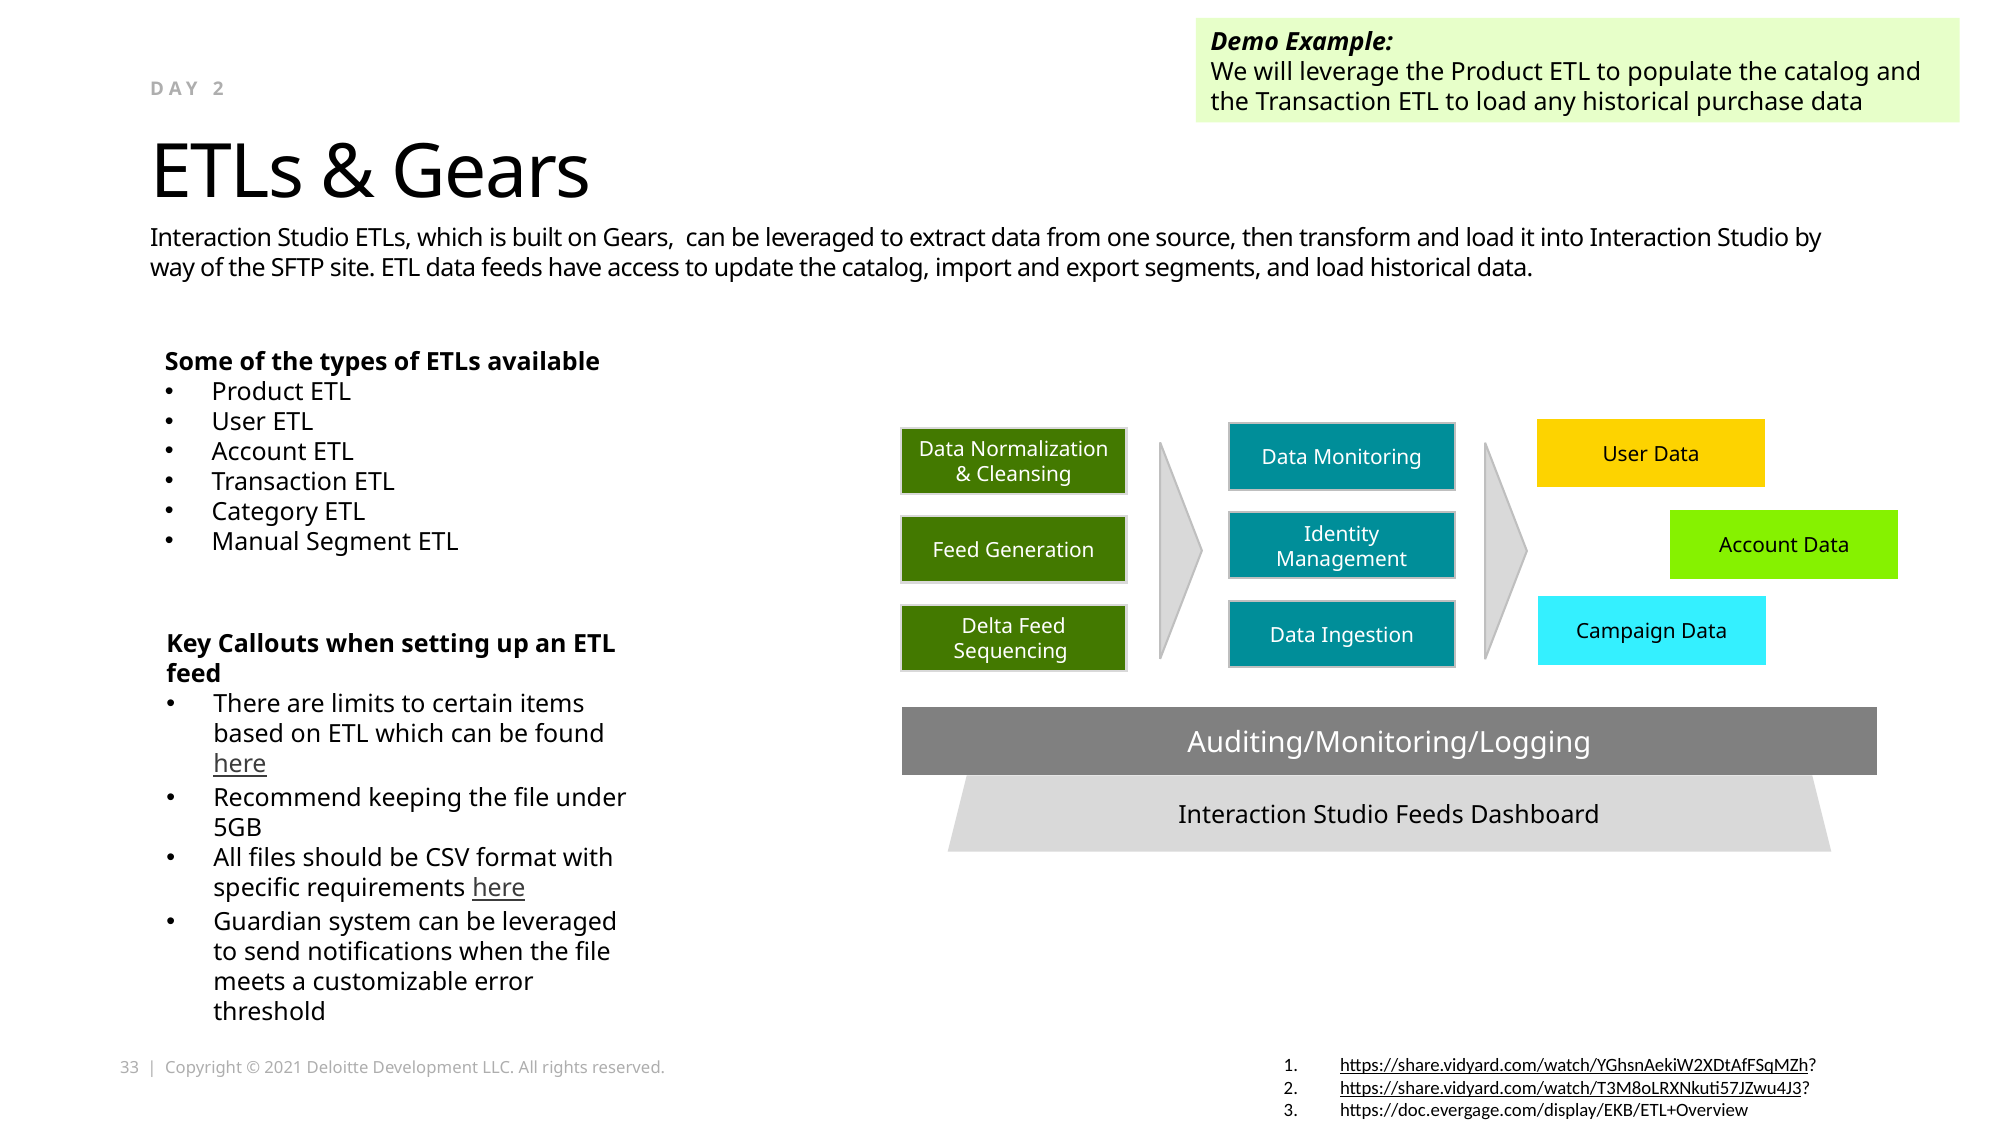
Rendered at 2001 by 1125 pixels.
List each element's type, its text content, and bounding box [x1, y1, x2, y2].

text_box Auditing/Monitoring/Logging [902, 707, 1877, 775]
text_box Some of the types of ETLs available Product ETL User ETL Account ETL Transaction ETL Category ETL Manual Segment ETL [150, 338, 646, 563]
text_box https://share.vidyard.com/watch/YGhsnAekiW2XDtAfFSqMZh? https://share.vidyard.com/watch/T3M8oLRXNkuti57JZwu4J3? https://doc.evergage.com/display/EKB/ETL+Overview [1269, 1045, 1865, 1125]
text_box [1159, 442, 1203, 660]
text_box Delta Feed Sequencing [900, 604, 1128, 672]
text_box Demo Example: We will leverage the Product ETL to populate the catalog and the Transaction ETL to load any historical purchase data [1195, 17, 1960, 123]
text_box Identity Management [1228, 511, 1456, 579]
text_box [1484, 442, 1528, 660]
text_box Feed Generation [900, 515, 1128, 584]
text_box Data Normalization & Cleansing [900, 427, 1128, 495]
text_box Data Ingestion [1228, 600, 1456, 668]
text_box Interaction Studio Feeds Dashboard [947, 775, 1832, 852]
text_box User Data [1537, 419, 1765, 487]
text_box Campaign Data [1538, 596, 1766, 665]
text_box Key Callouts when setting up an ETL feed There are limits to certain items based on ETL which can be found here Recommend keeping the file under 5GB All files should be CSV format with specific requirements here Guardian system can be leveraged to send notifications when the file meets a customizable error threshold [151, 620, 647, 1033]
list Day 2 [150, 76, 701, 110]
text_box Account Data [1670, 510, 1898, 579]
text_box [314, 149, 1684, 209]
title ETLs & Gears [150, 113, 1850, 212]
list Interaction Studio ETLs, which is built on Gears, can be leveraged to extract data from one source, then transform and load it into Interaction Studio by way of the SFTP site. ETL data feeds have access to update the catalog, import and export segments, and load historical data. [150, 221, 1850, 300]
text_box Data Monitoring [1228, 422, 1456, 491]
